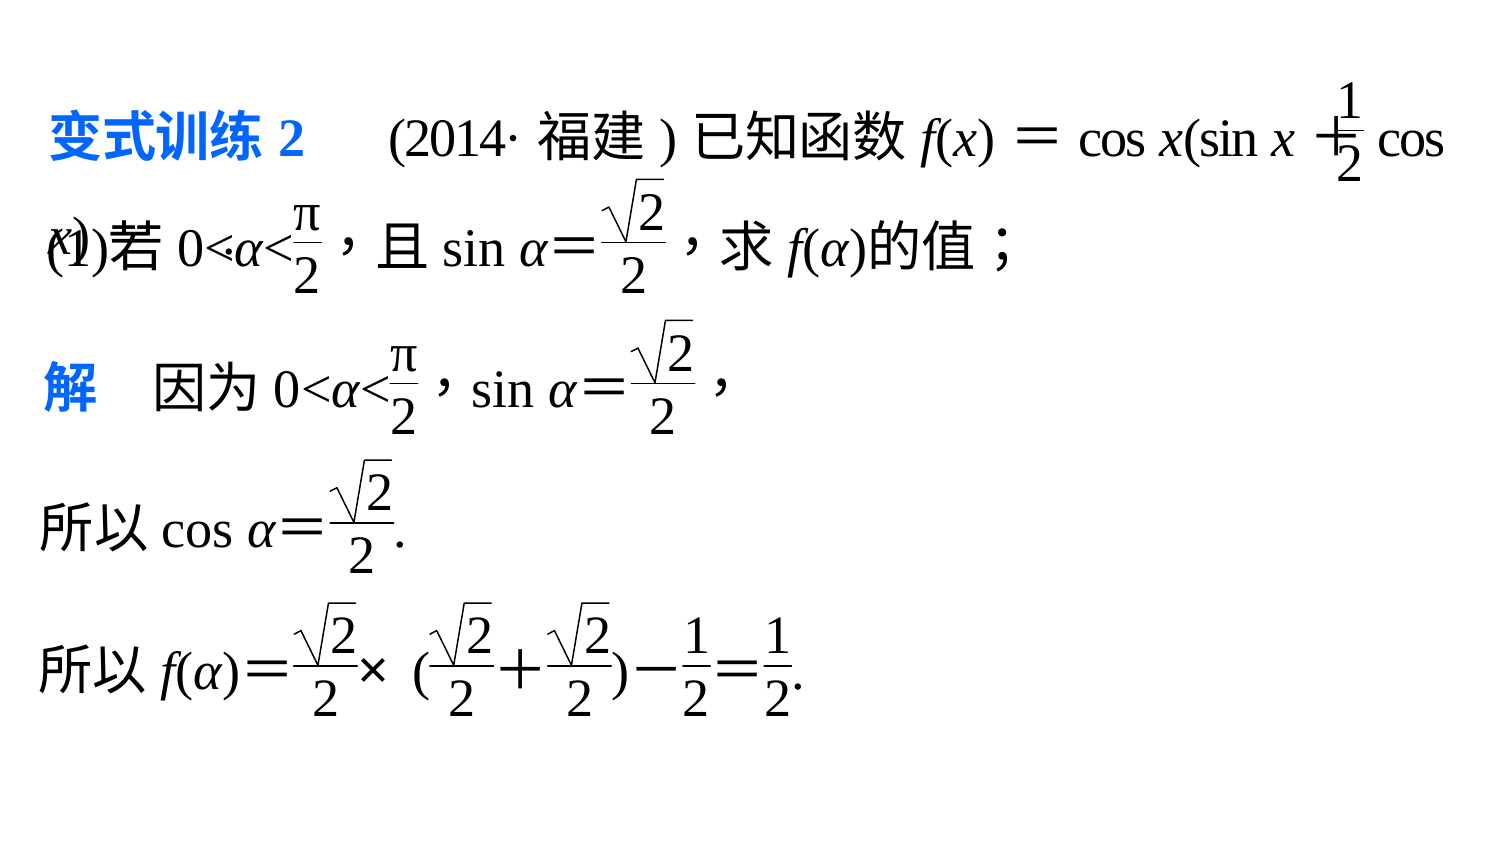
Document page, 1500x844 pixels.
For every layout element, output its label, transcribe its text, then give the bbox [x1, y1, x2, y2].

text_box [1335, 66, 1392, 219]
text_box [39, 457, 1107, 600]
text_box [43, 317, 1111, 464]
text_box 变式训练2 (2014·福建)已知函数f(x)＝cos x(sin x＋cos x)－ . [34, 62, 1459, 273]
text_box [45, 176, 1113, 319]
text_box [38, 600, 1106, 789]
